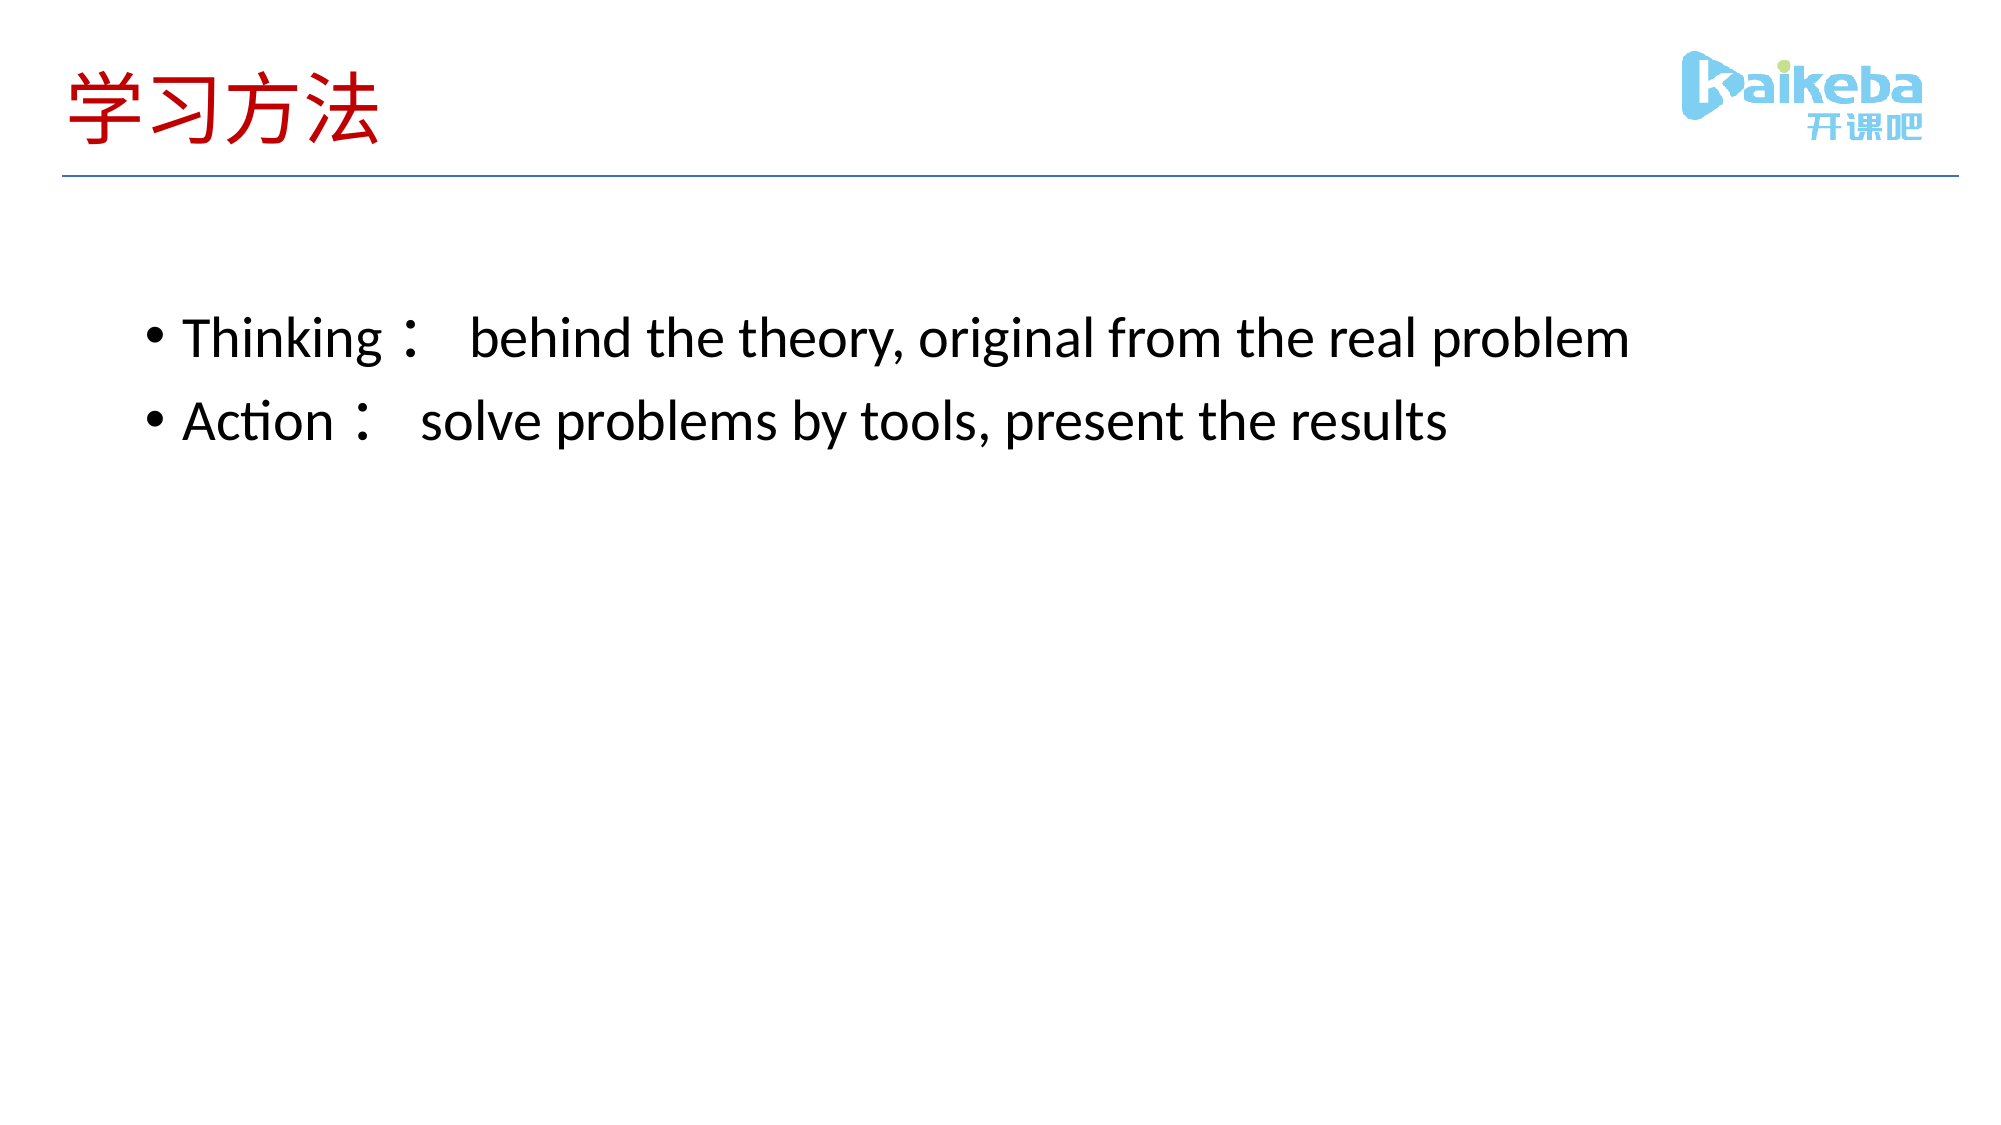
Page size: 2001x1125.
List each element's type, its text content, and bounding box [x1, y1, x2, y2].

list Thinking：behind the theory, original from the real problem Action：solve problems by tools, present the results [136, 298, 1863, 1014]
title 学习方法 [57, 59, 1728, 167]
title Thank You Using data to solve problems [1653, 21, 1950, 167]
